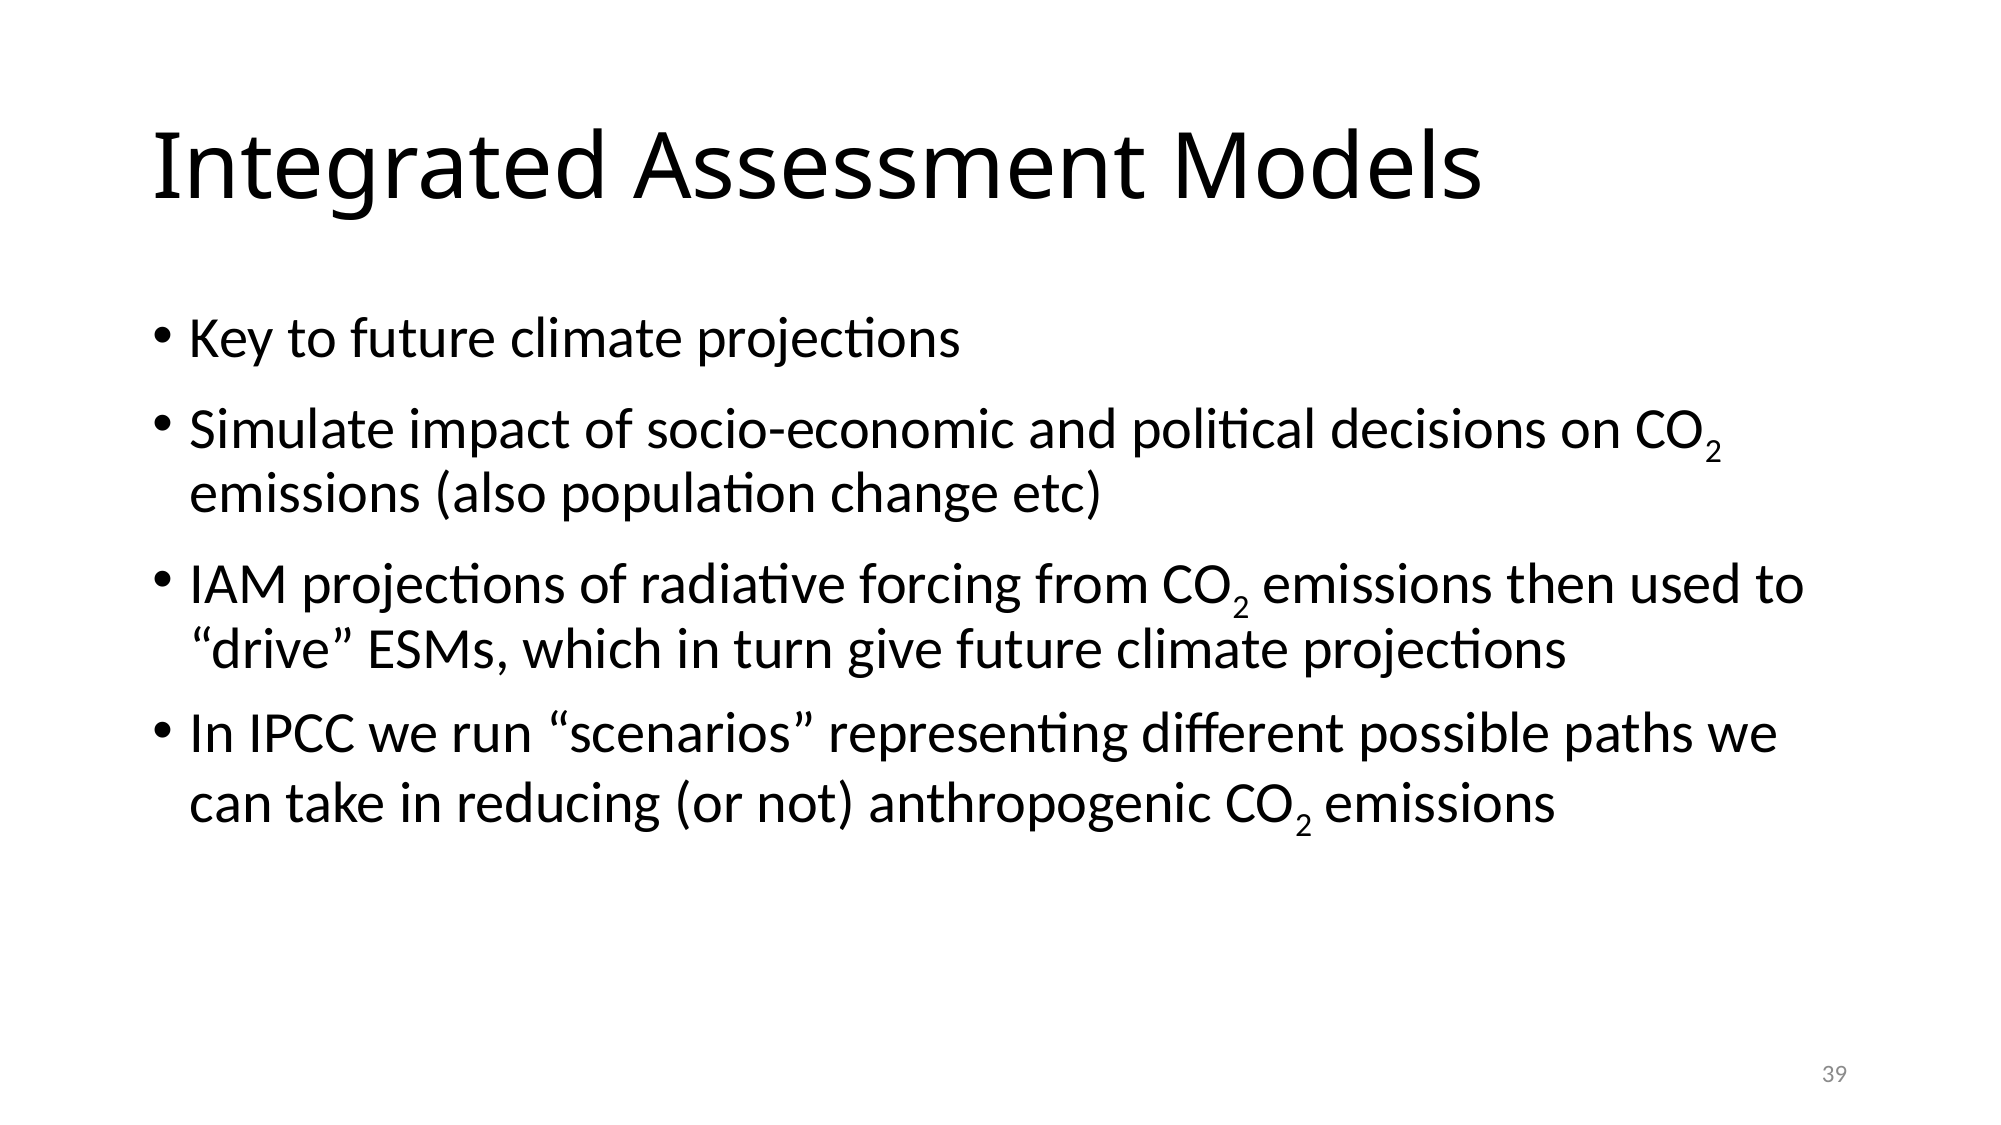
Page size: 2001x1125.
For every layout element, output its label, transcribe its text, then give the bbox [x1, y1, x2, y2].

title Integrated Assessment Models [137, 59, 1863, 278]
list Key to future climate projections Simulate impact of socio-economic and political decisions on CO2 emissions (also population change etc) IAM projections of radiative forcing from CO2 emissions then used to “drive” ESMs, which in turn give future climate projections In IPCC we run “scenarios” representing different possible paths we can take in reducing (or not) anthropogenic CO2 emissions [137, 299, 1863, 1014]
slide_number 39 [1412, 1042, 1863, 1103]
